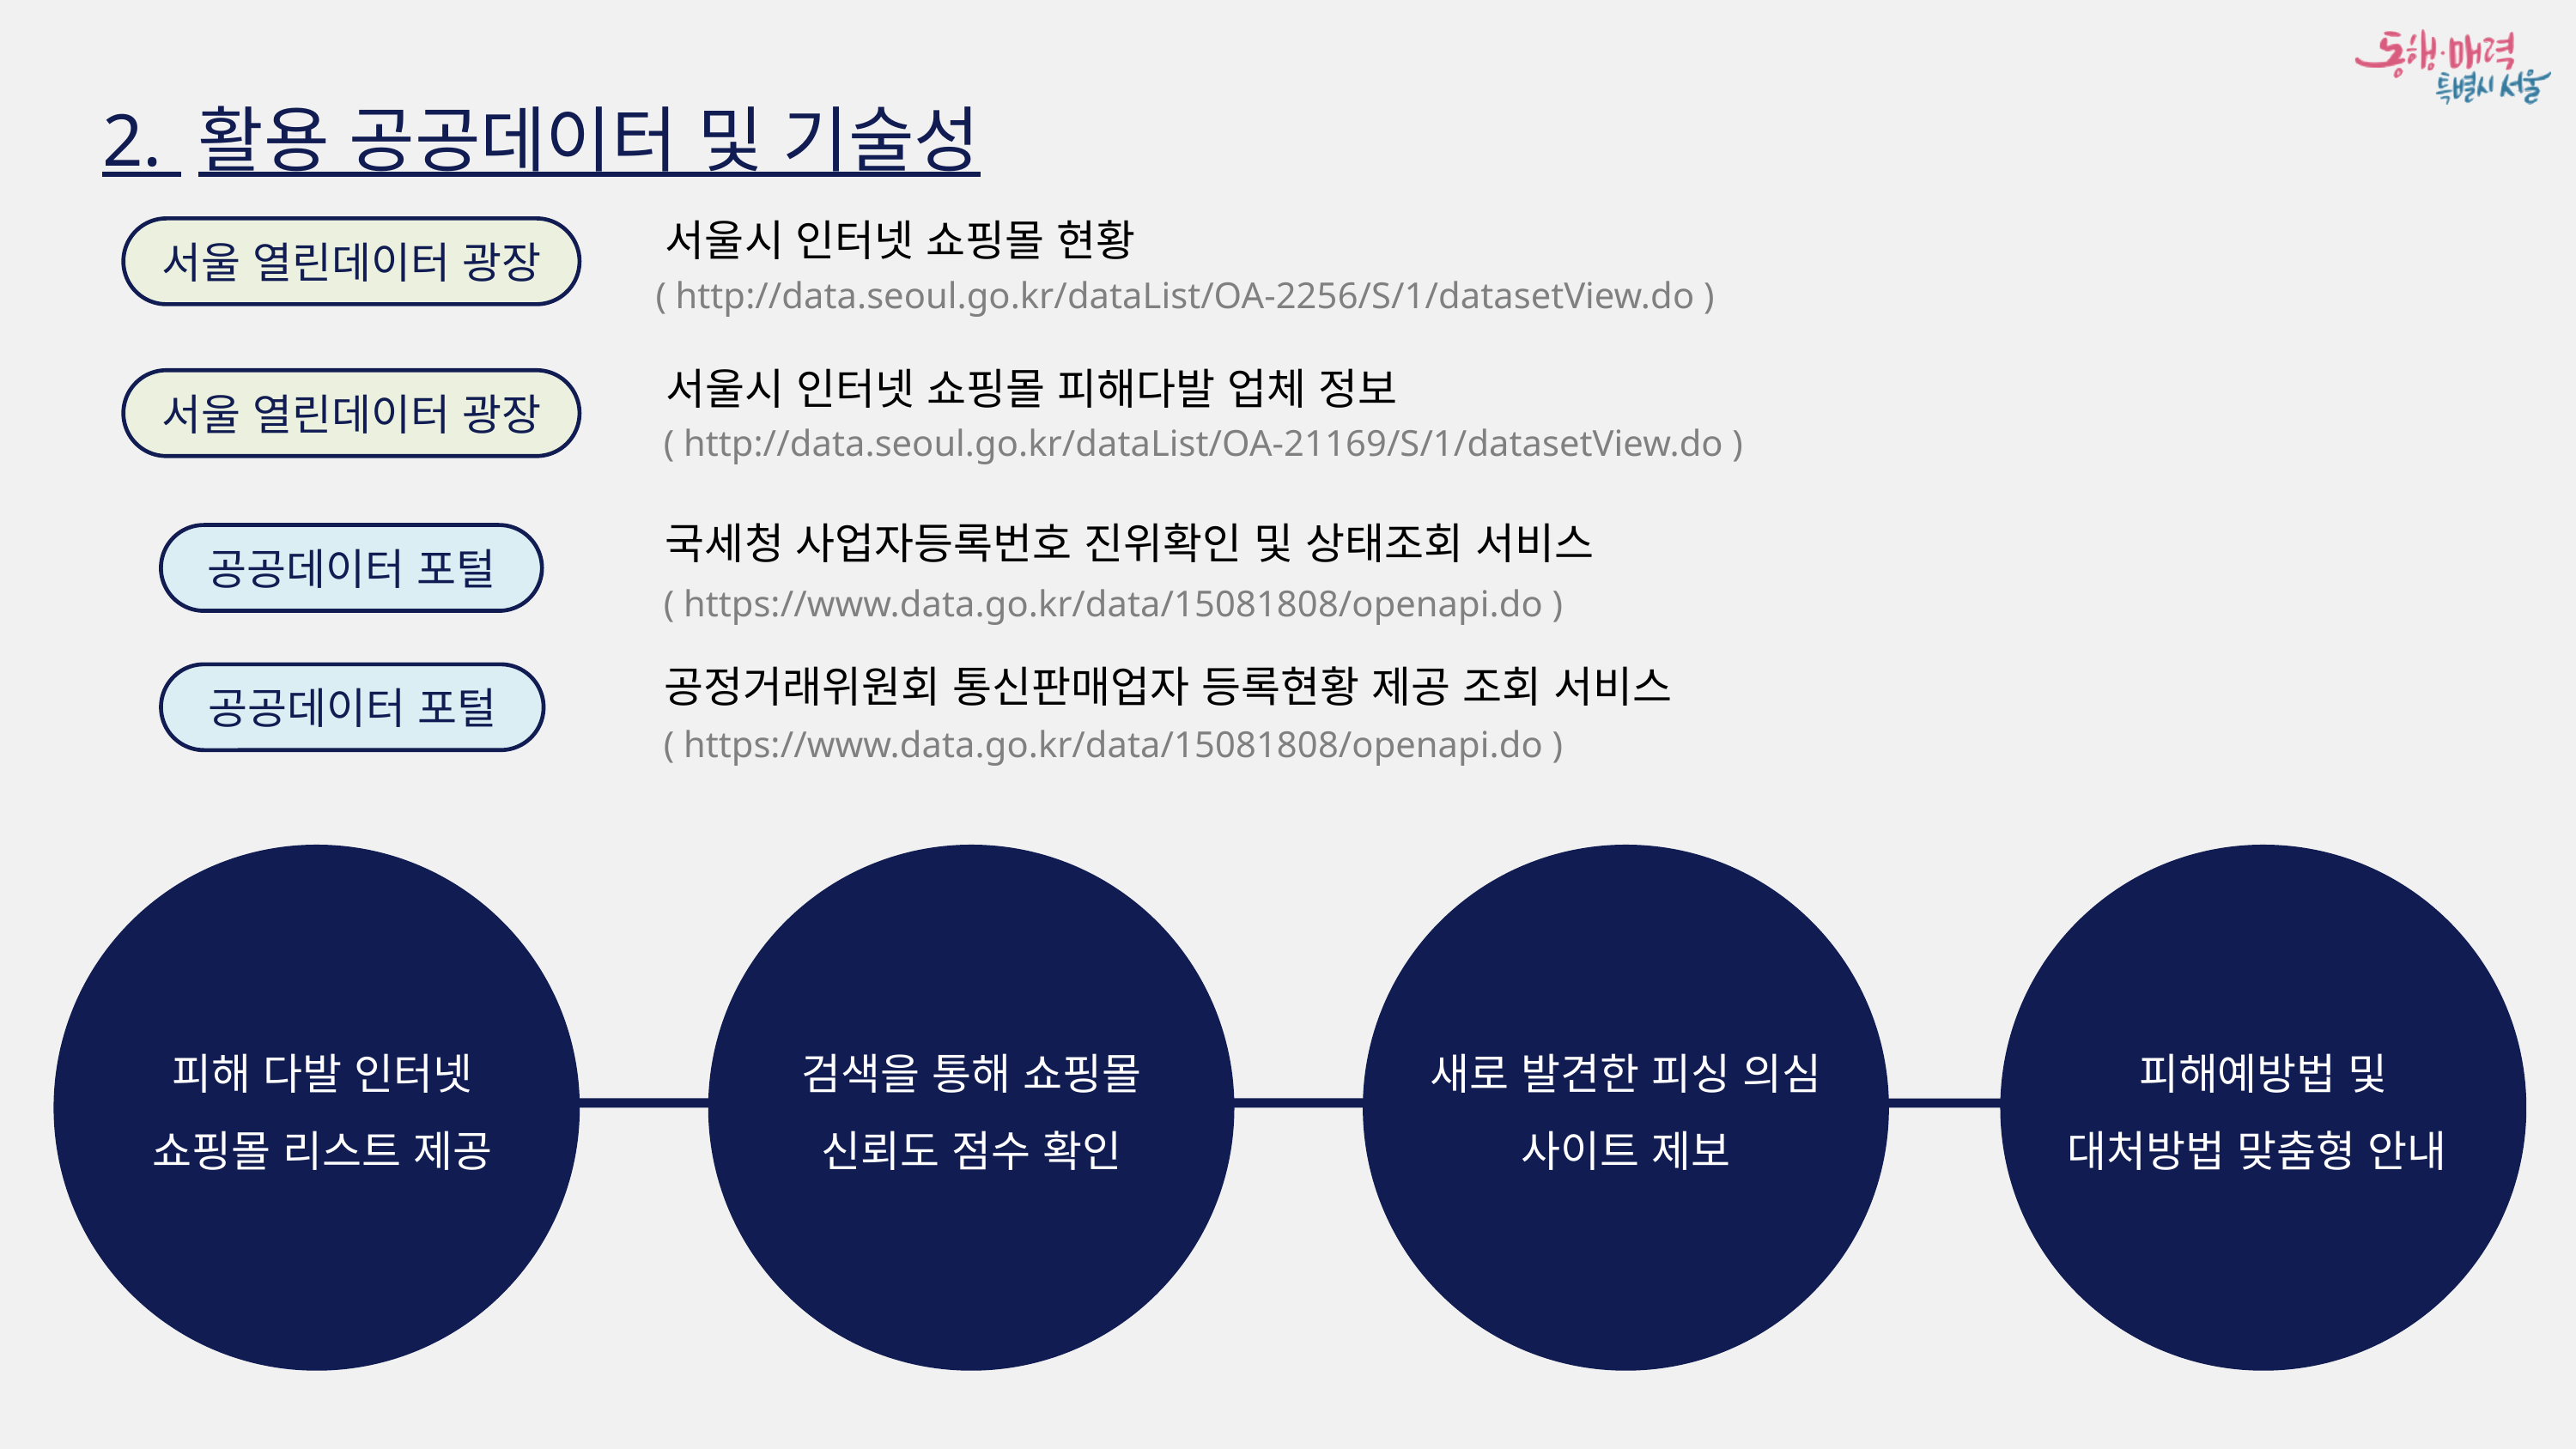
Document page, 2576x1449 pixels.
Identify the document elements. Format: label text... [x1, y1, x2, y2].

text_box 공정거래위원회 통신판매업자 등록현황 제공 조회 서비스 [652, 653, 1712, 718]
text_box 공공데이터 포털 [159, 523, 544, 613]
text_box 2. 활용 공공데이터 및 기술성 [102, 40, 1262, 181]
text_box 서울 열린데이터 광장 [121, 368, 582, 458]
text_box ( http://data.seoul.go.kr/dataList/OA-2256/S/1/datasetView.do ) [642, 266, 2227, 323]
text_box 국세청 사업자등록번호 진위확인 및 상태조회 서비스 [653, 509, 1631, 574]
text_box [53, 844, 105, 1371]
text_box 서울 열린데이터 광장 [121, 216, 582, 306]
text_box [108, 844, 1890, 1371]
text_box ( http://data.seoul.go.kr/dataList/OA-21169/S/1/datasetView.do ) [651, 414, 2235, 470]
text_box 공공데이터 포털 [159, 662, 546, 752]
text_box ( https://www.data.go.kr/data/15081808/openapi.do ) [651, 715, 1598, 772]
text_box 서울시 인터넷 쇼핑몰 현황 [653, 207, 1321, 266]
text_box 서울시 인터넷 쇼핑몰 피해다발 업체 정보 [653, 355, 2576, 420]
text_box ( https://www.data.go.kr/data/15081808/openapi.do ) [651, 574, 1598, 631]
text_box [2000, 844, 2527, 1371]
picture [2332, 4, 2576, 124]
